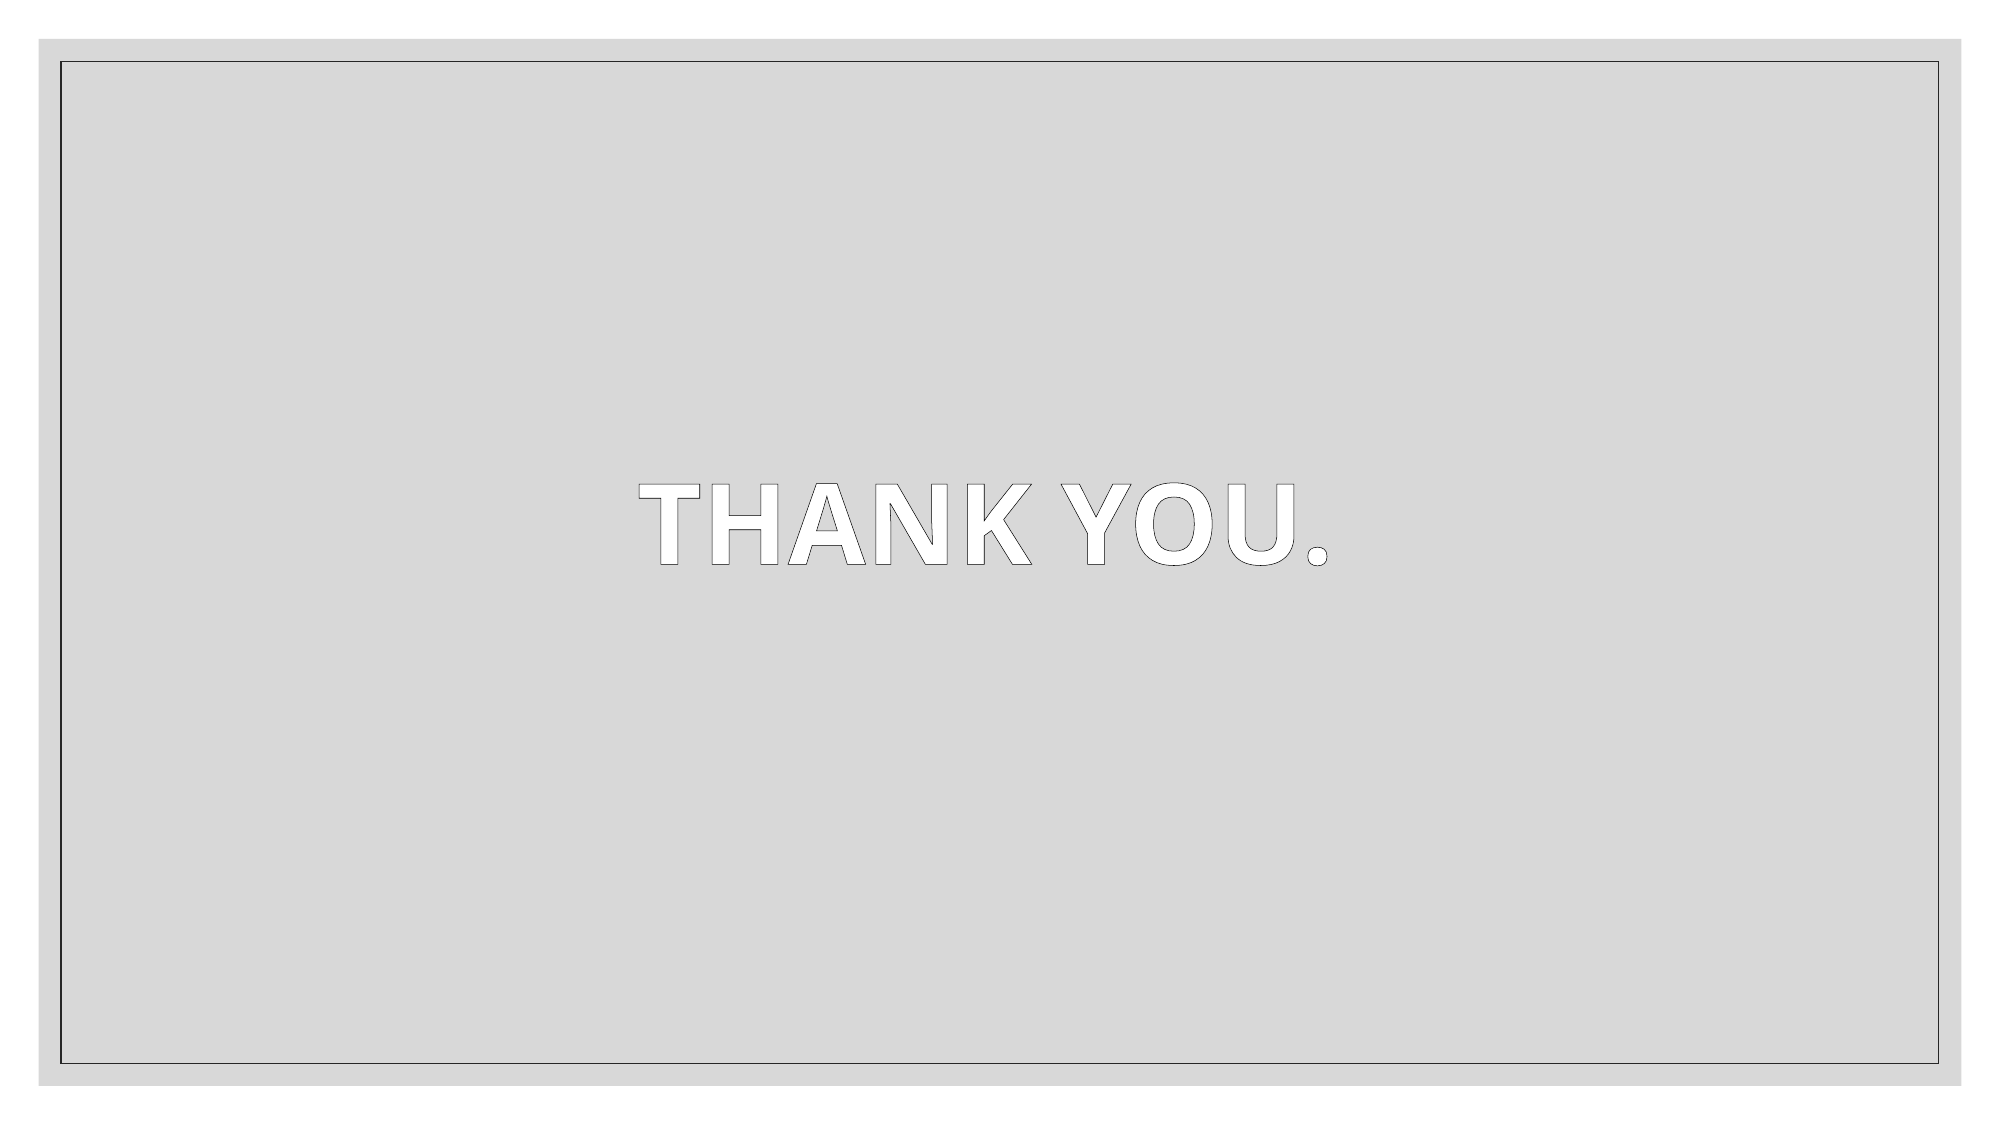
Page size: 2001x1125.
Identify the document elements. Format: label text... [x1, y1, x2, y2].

text_box THANK YOU. [335, 444, 1664, 595]
